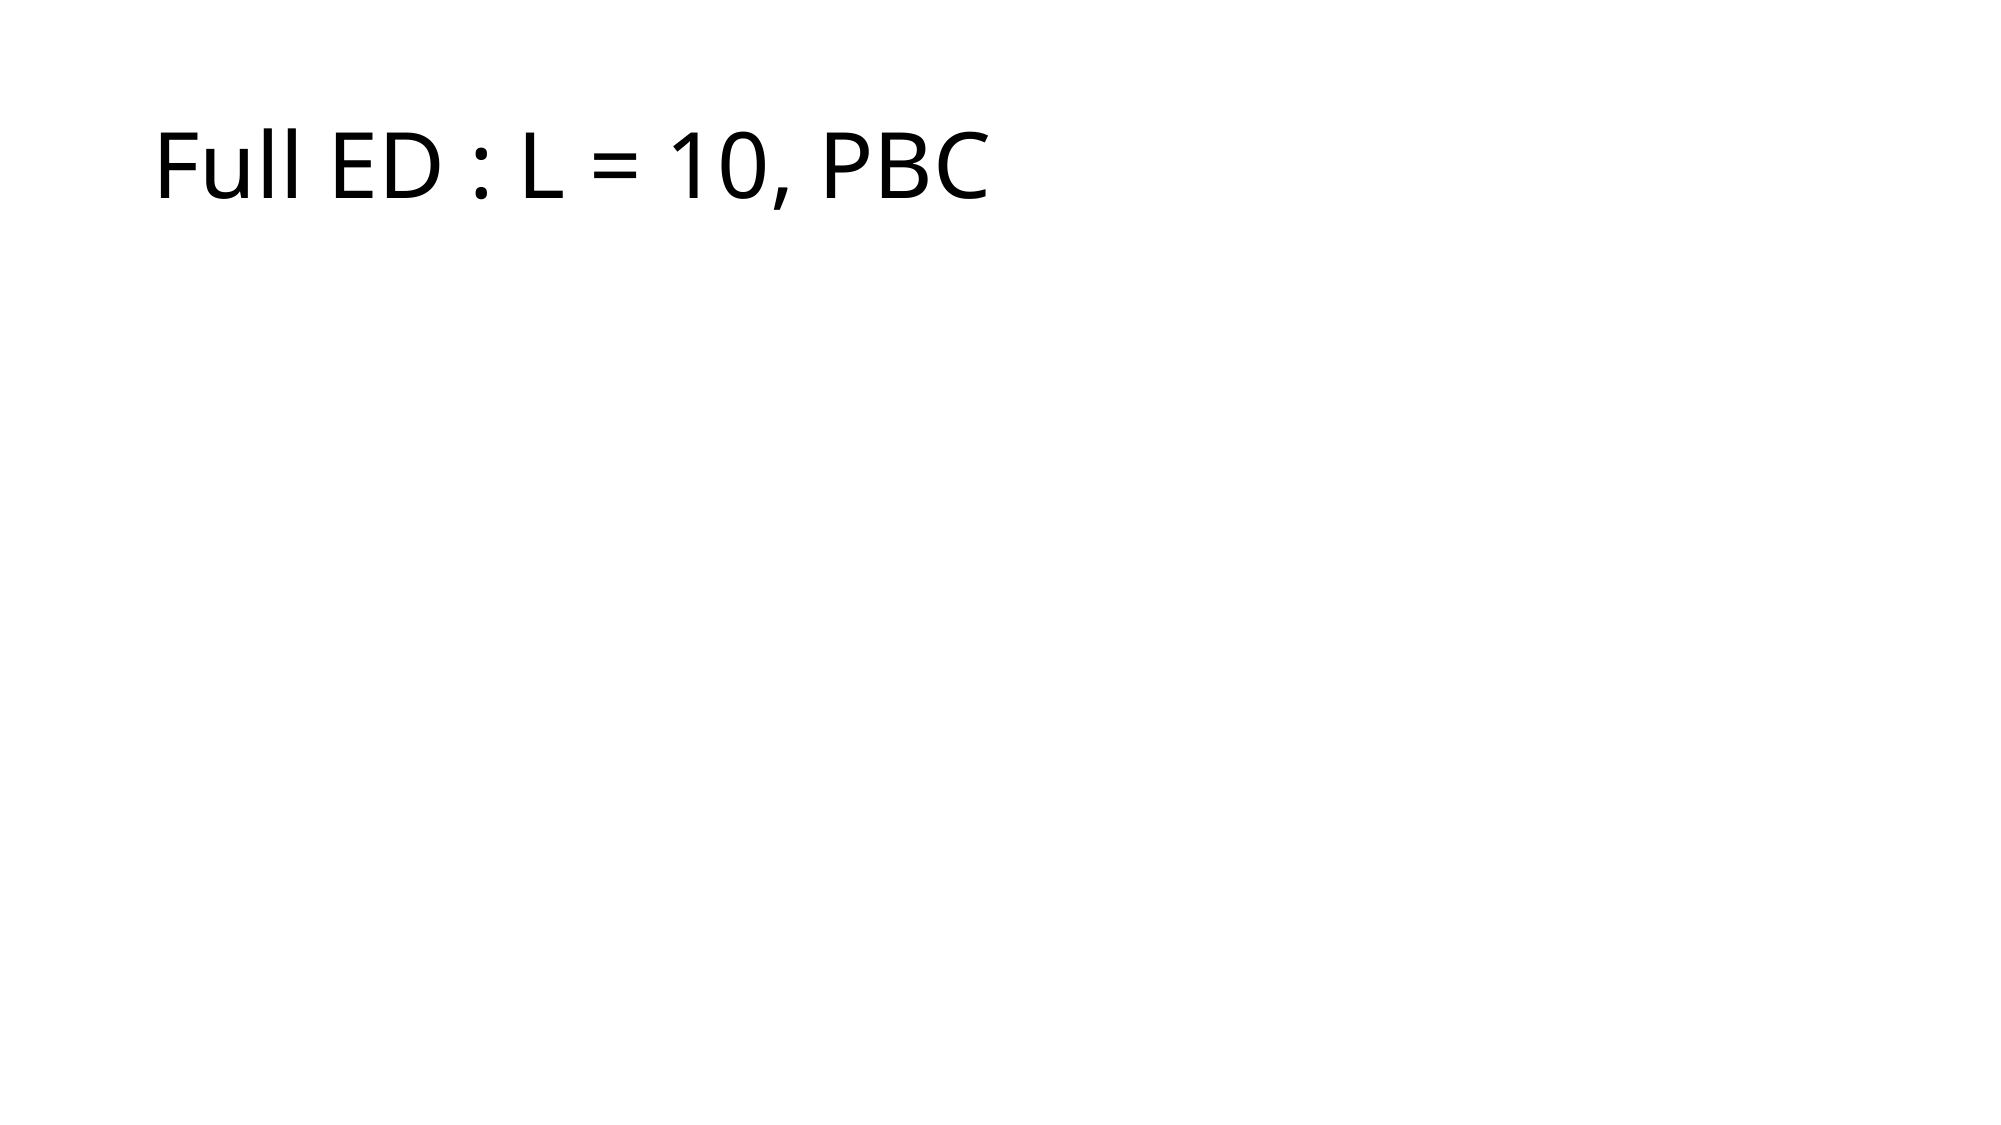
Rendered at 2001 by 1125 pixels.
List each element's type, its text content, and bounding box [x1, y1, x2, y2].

title Full ED : L = 10, PBC [137, 59, 1863, 278]
